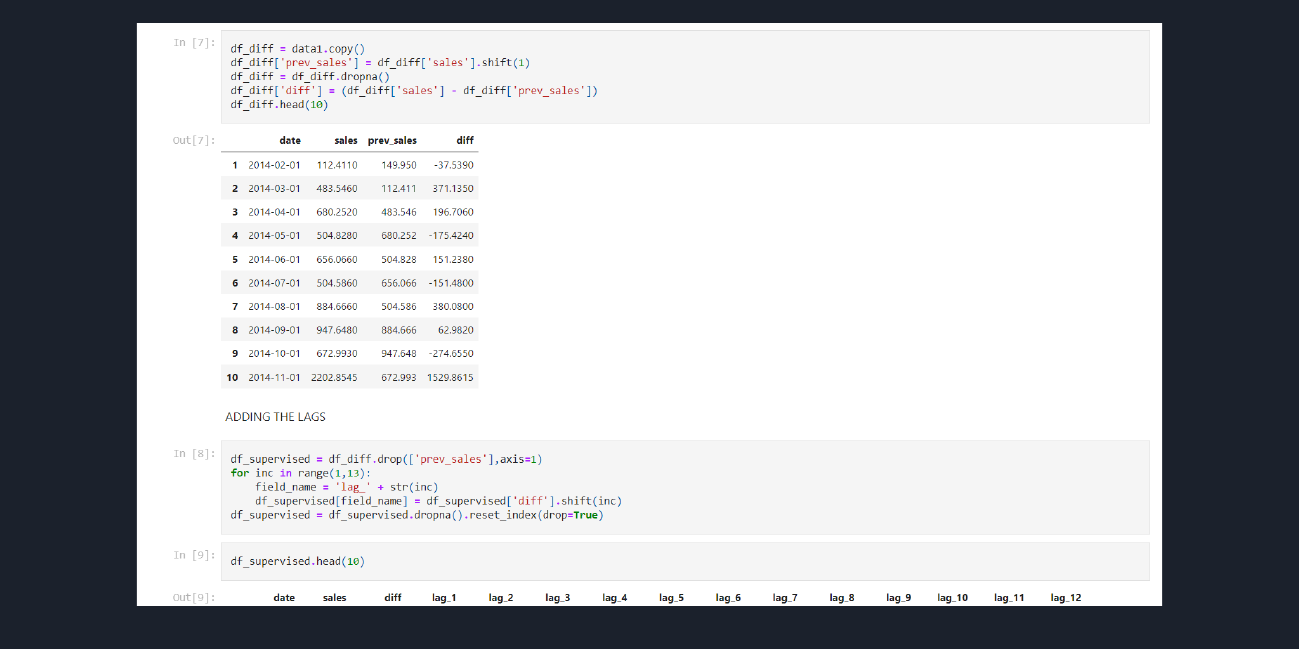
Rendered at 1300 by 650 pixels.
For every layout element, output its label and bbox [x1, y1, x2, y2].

picture [136, 23, 1163, 606]
